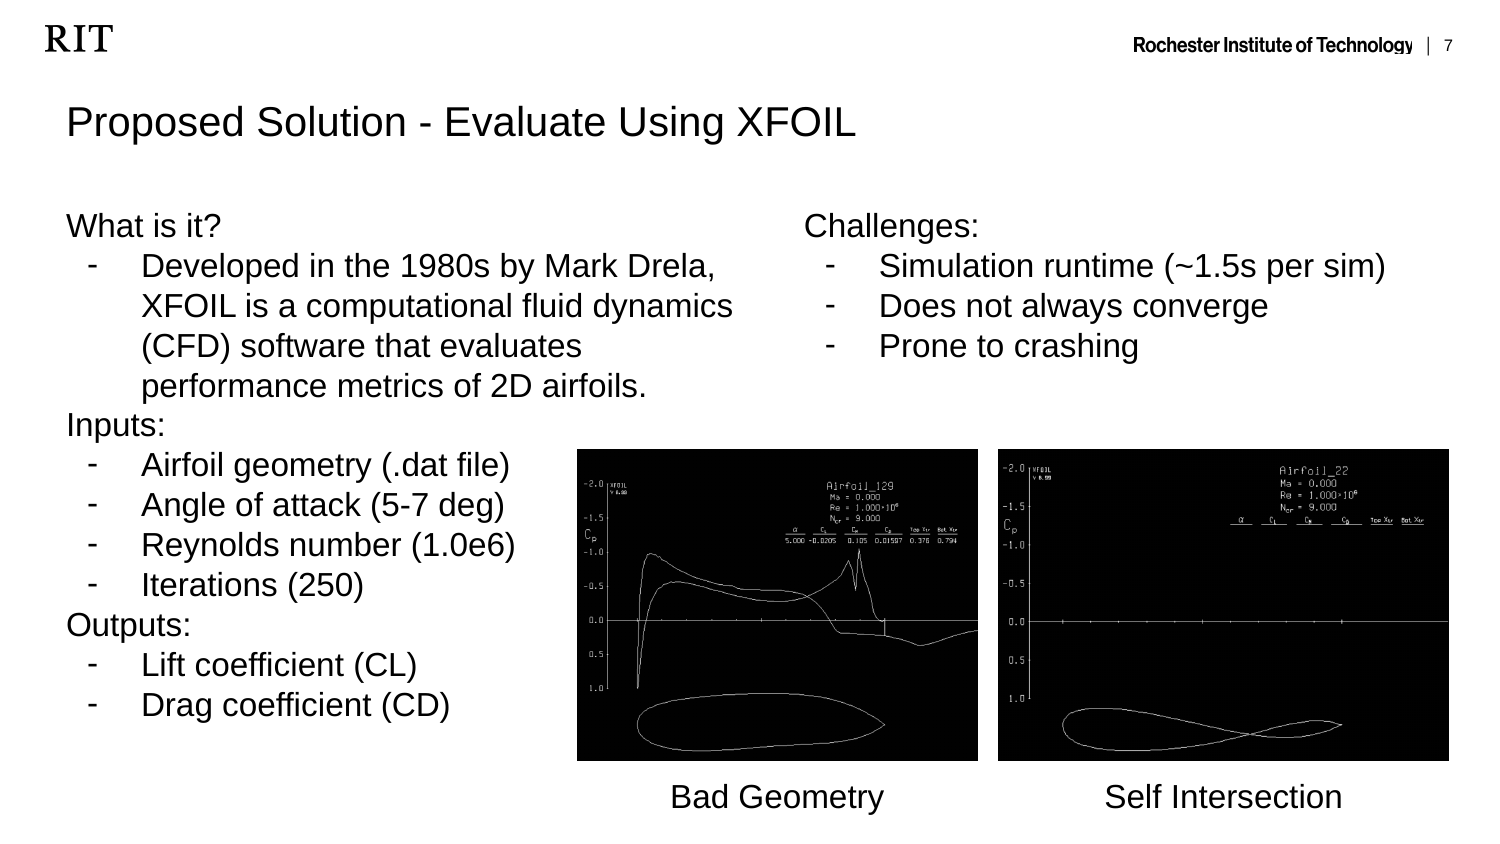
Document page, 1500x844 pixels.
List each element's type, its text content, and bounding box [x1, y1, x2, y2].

text_box Self Intersection [1079, 768, 1368, 831]
title Proposed Solution - Evaluate Using XFOIL [51, 72, 1449, 167]
picture [44, 24, 113, 52]
picture [998, 449, 1450, 761]
picture [1134, 37, 1412, 54]
text_box Bad Geometry [633, 768, 922, 831]
text_box What is it? Developed in the 1980s by Mark Drela, XFOIL is a computational fluid dynamics (CFD) software that evaluates performance metrics of 2D airfoils. Inputs: Airfoil geometry (.dat file) Angle of attack (5-7 deg) Reynolds number (1.0e6) Iterations (250) Outputs: Lift coefficient (CL) Drag coefficient (CD) [51, 189, 789, 761]
picture [577, 449, 978, 761]
text_box Challenges: Simulation runtime (~1.5s per sim) Does not always converge Prone to crashing [788, 189, 1449, 422]
